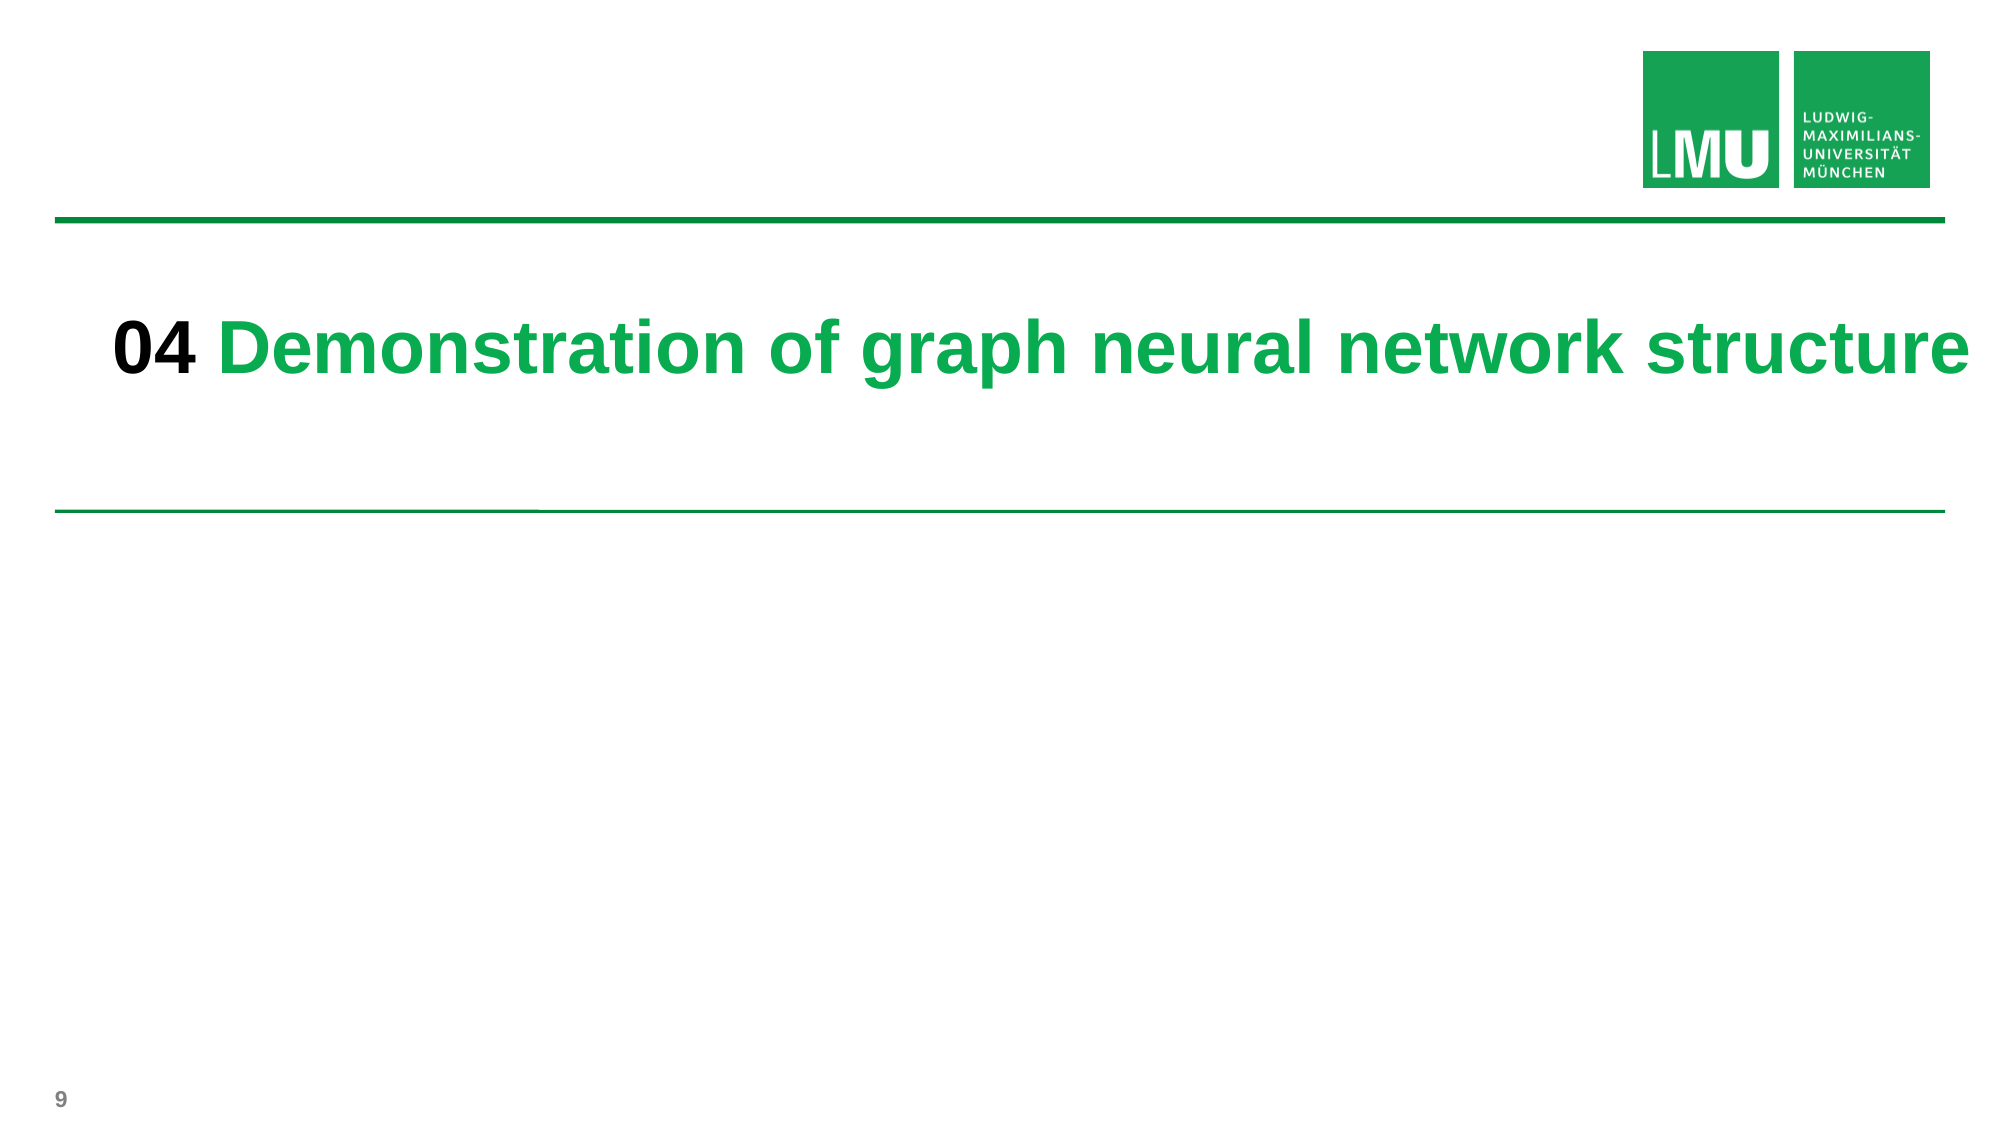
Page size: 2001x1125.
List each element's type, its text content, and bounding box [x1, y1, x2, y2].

slide_number 8 [54, 1086, 83, 1112]
title 04 Demonstration of graph neural network structure [112, 270, 2000, 507]
picture [1643, 51, 1931, 188]
